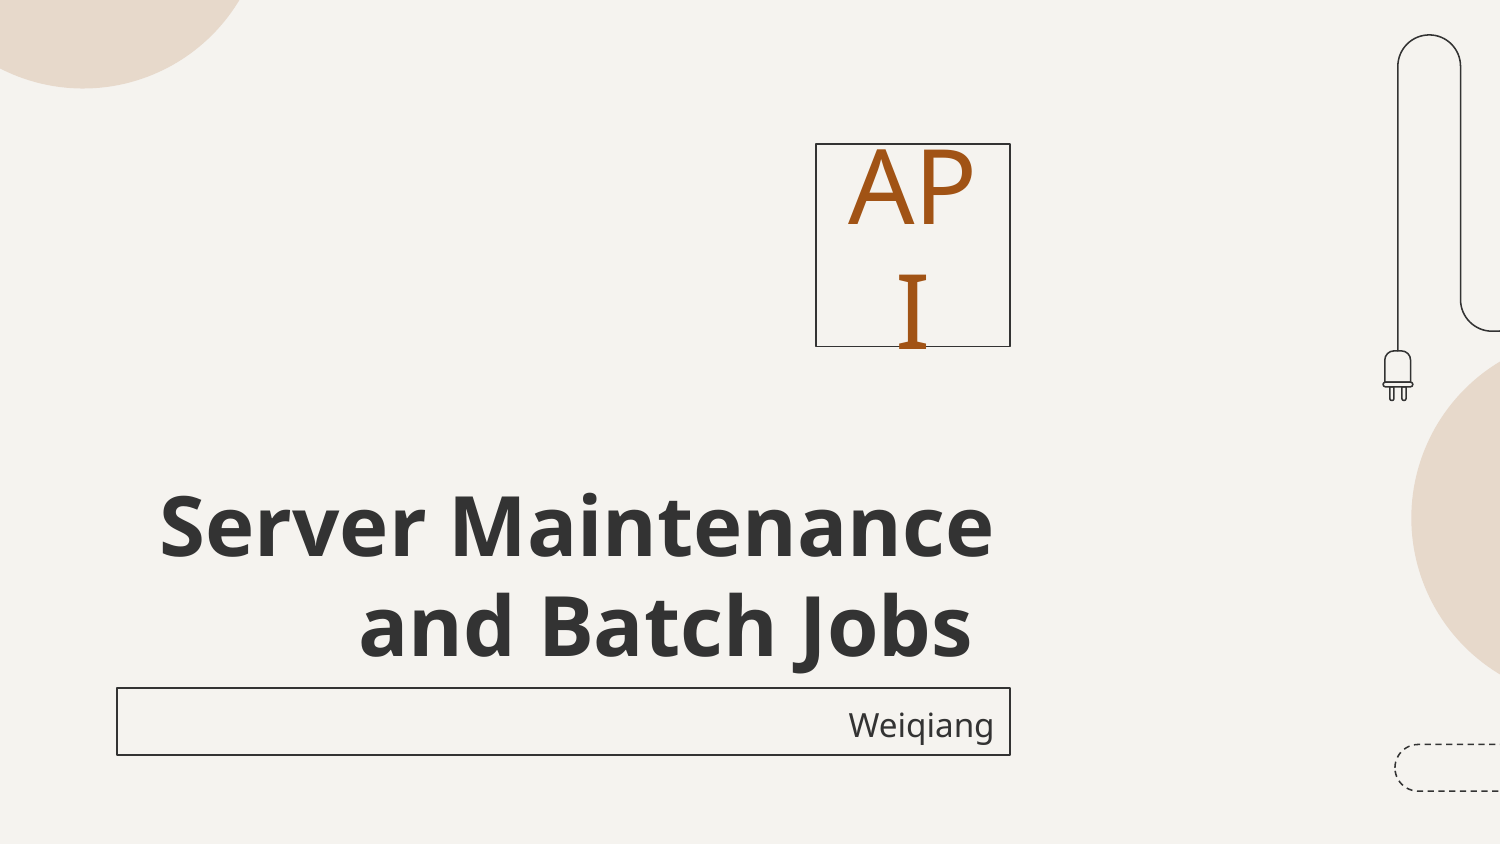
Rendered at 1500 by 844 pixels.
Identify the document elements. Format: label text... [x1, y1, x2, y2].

title API [815, 143, 1011, 347]
subtitle Weiqiang [116, 687, 1011, 756]
title Server Maintenance and Batch Jobs [116, 413, 1010, 687]
